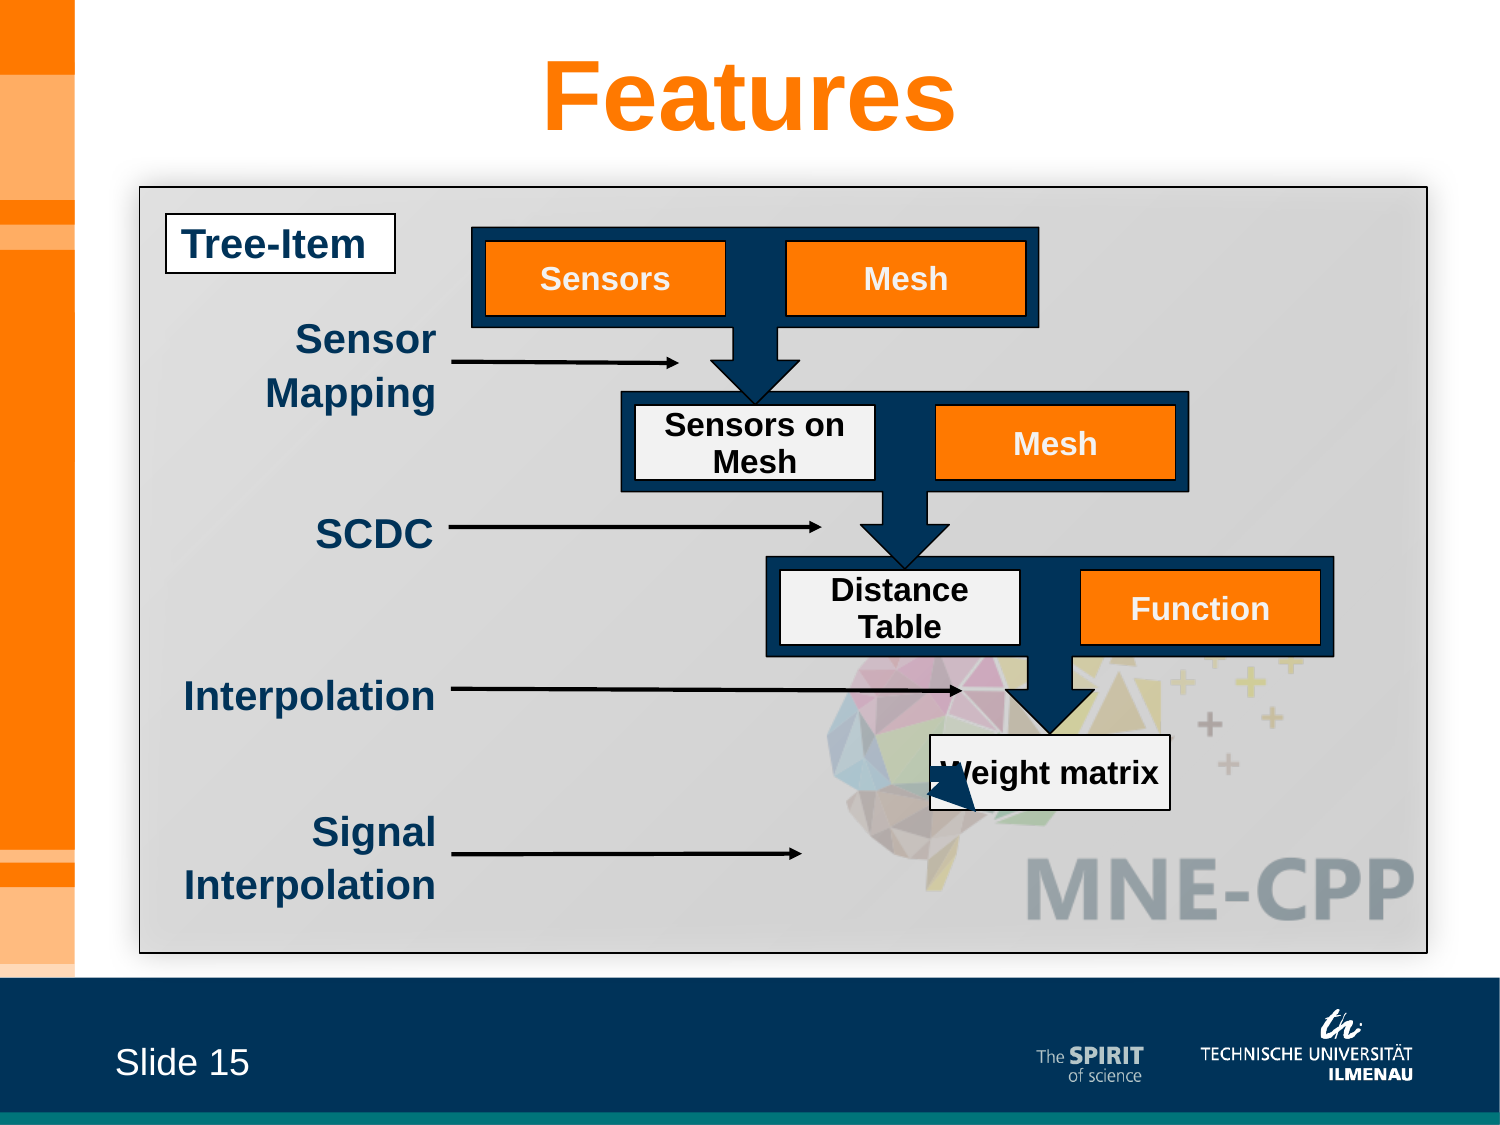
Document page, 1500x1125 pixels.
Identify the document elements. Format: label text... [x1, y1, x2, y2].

text_box Slide 15 [100, 1034, 491, 1092]
text_box Features [0, 28, 1500, 137]
picture [1033, 1040, 1147, 1085]
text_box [139, 187, 1500, 973]
picture [1200, 1009, 1413, 1081]
